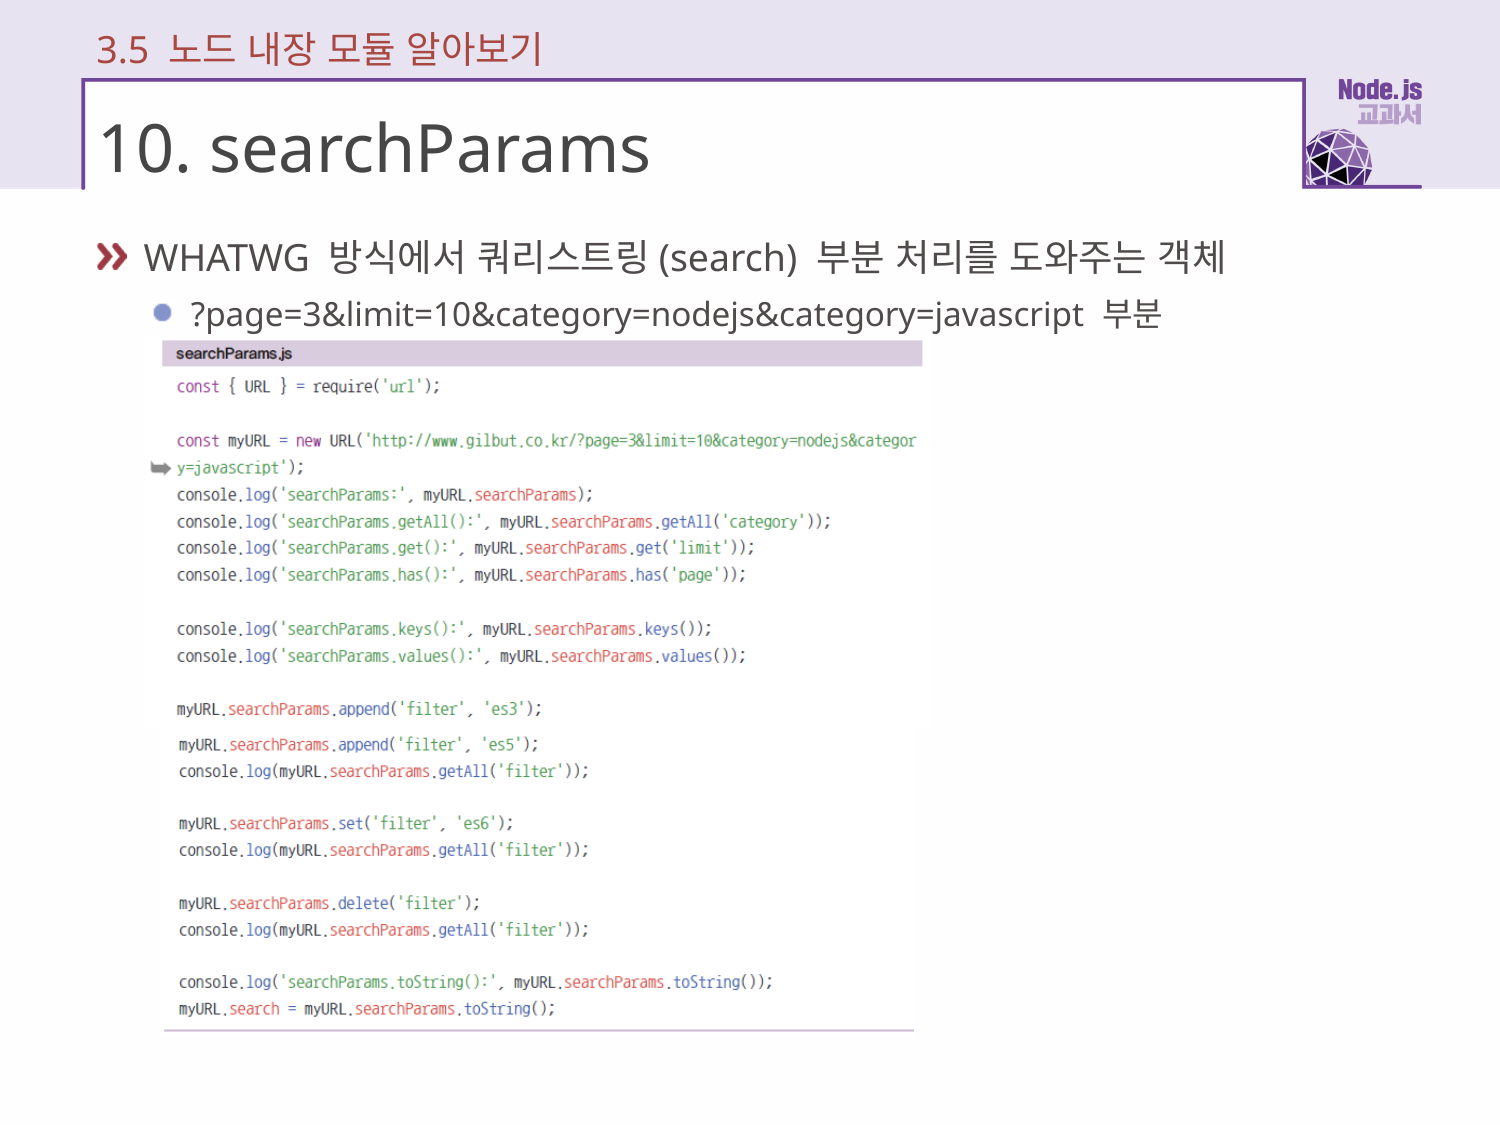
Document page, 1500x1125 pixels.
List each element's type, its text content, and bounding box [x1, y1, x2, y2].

list WHATWG 방식에서 쿼리스트링(search) 부분 처리를 도와주는 객체 ?page=3&limit=10&category=nodejs&category=javascript 부분 [81, 222, 1412, 1037]
picture [0, 0, 1500, 1125]
text_box 3.5 노드 내장 모듈 알아보기 [81, 14, 807, 62]
title 10. searchParams [82, 61, 1413, 193]
